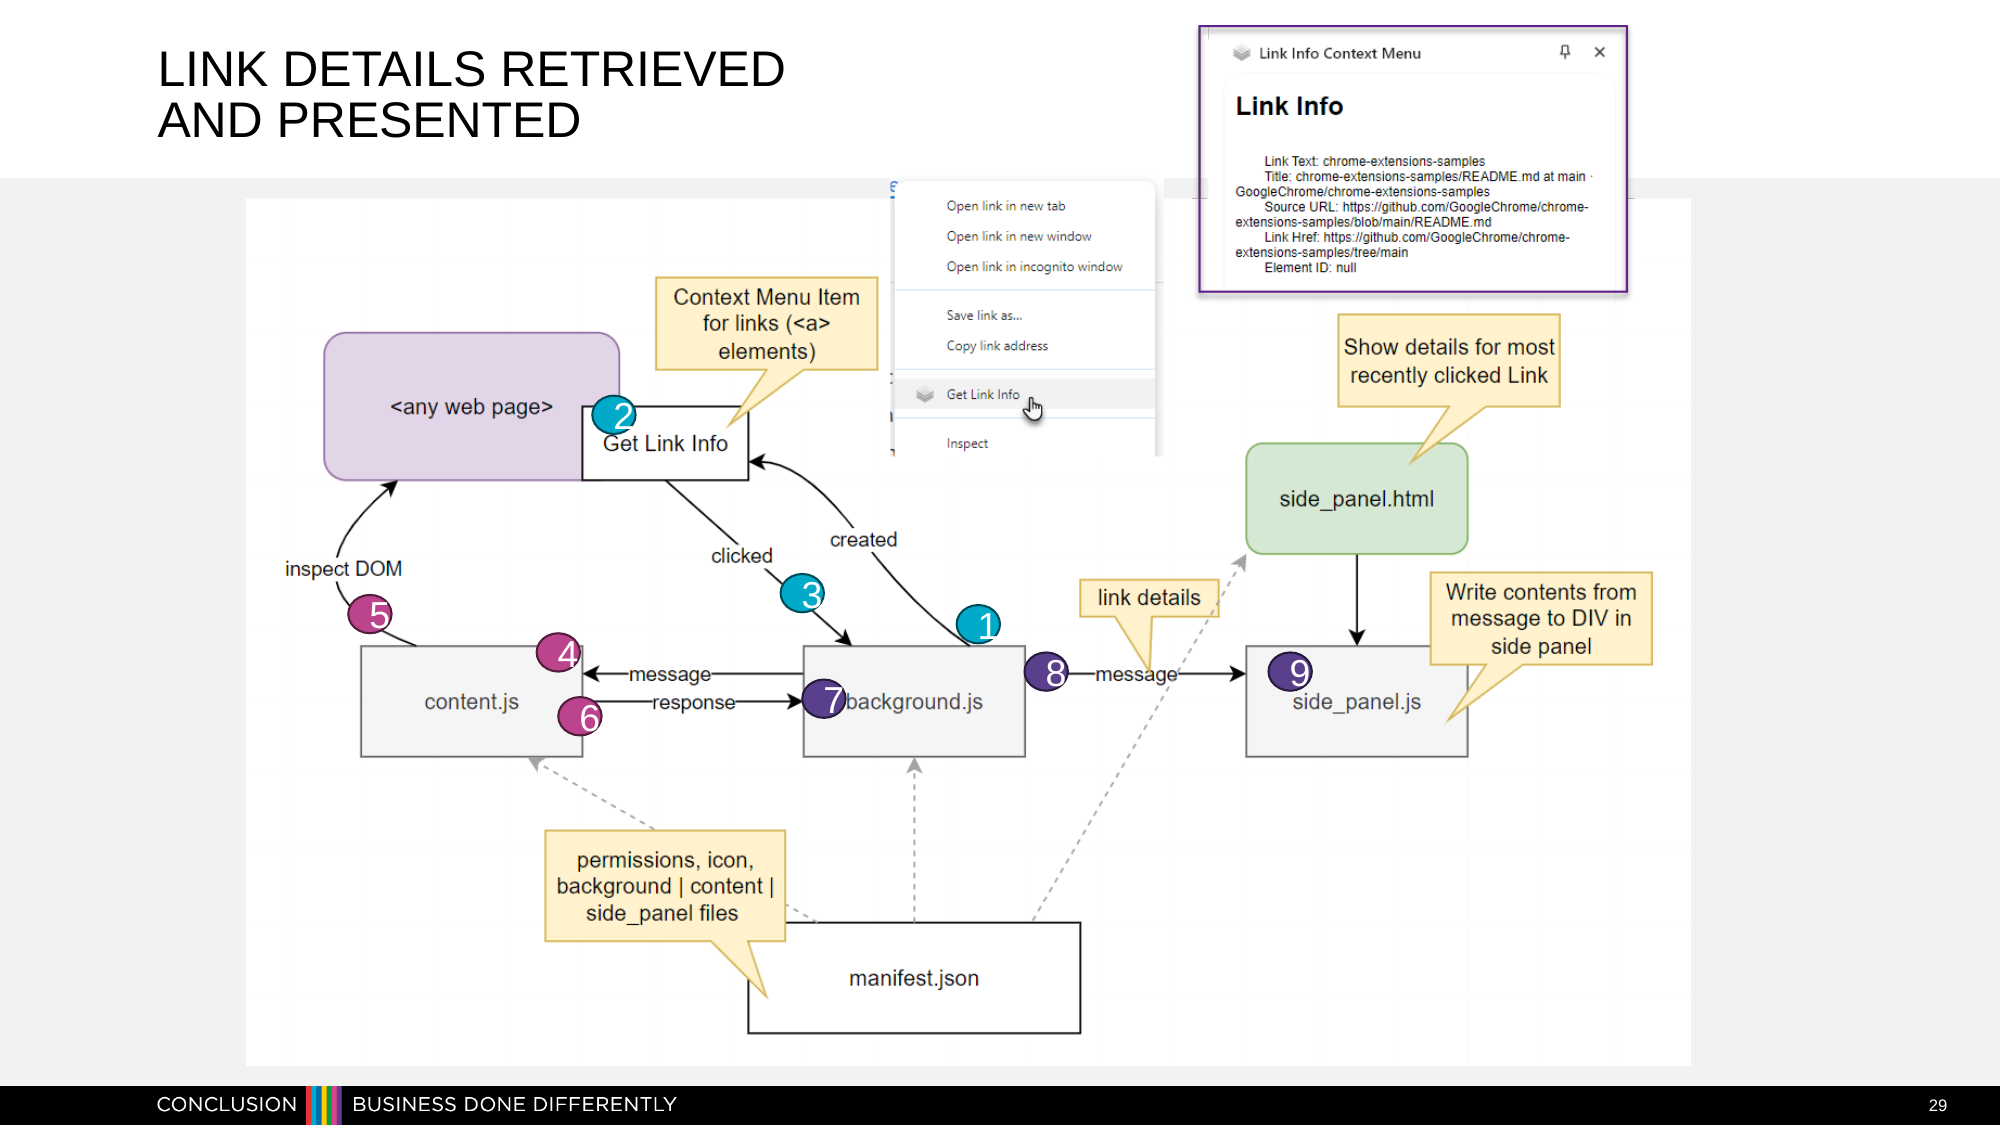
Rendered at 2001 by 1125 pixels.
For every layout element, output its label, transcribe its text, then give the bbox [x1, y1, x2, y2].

slide_number 29 [1915, 1094, 1948, 1119]
picture [318, 1086, 2000, 1125]
picture [246, 25, 1843, 1066]
picture [0, 1086, 315, 1125]
title Link details retrieved and presented [157, 74, 246, 114]
